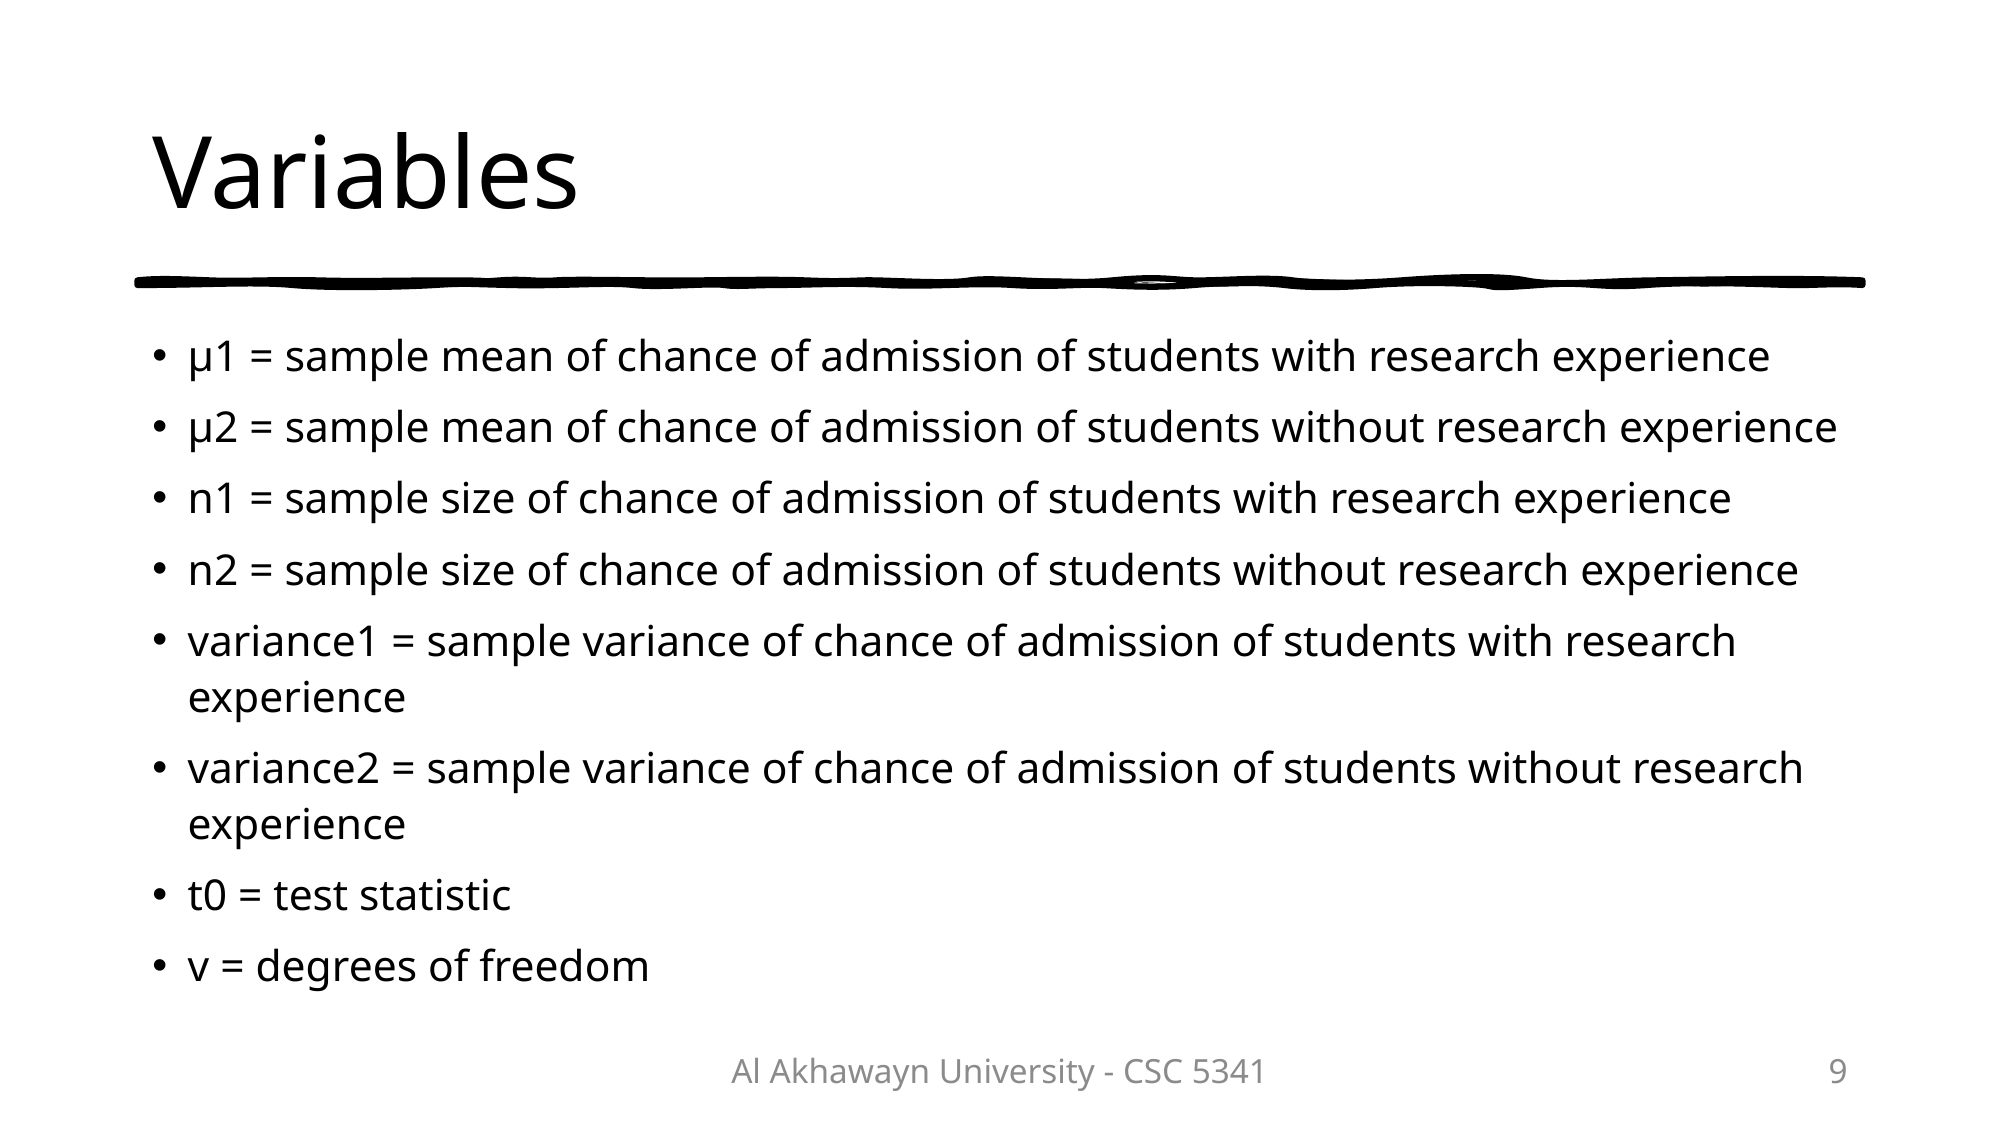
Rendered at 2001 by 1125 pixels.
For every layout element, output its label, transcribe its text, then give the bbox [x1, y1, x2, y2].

slide_number 9 [1412, 1042, 1863, 1103]
footer Al Akhawayn University - CSC 5341 [662, 1042, 1338, 1103]
title Variables [137, 59, 1863, 278]
list μ1 = sample mean of chance of admission of students with research experience μ2 = sample mean of chance of admission of students without research experience n1 = sample size of chance of admission of students with research experience n2 = sample size of chance of admission of students without research experience variance1 = sample variance of chance of admission of students with research experience variance2 = sample variance of chance of admission of students without research experience t0 = test statistic v = degrees of freedom [137, 316, 1863, 1014]
